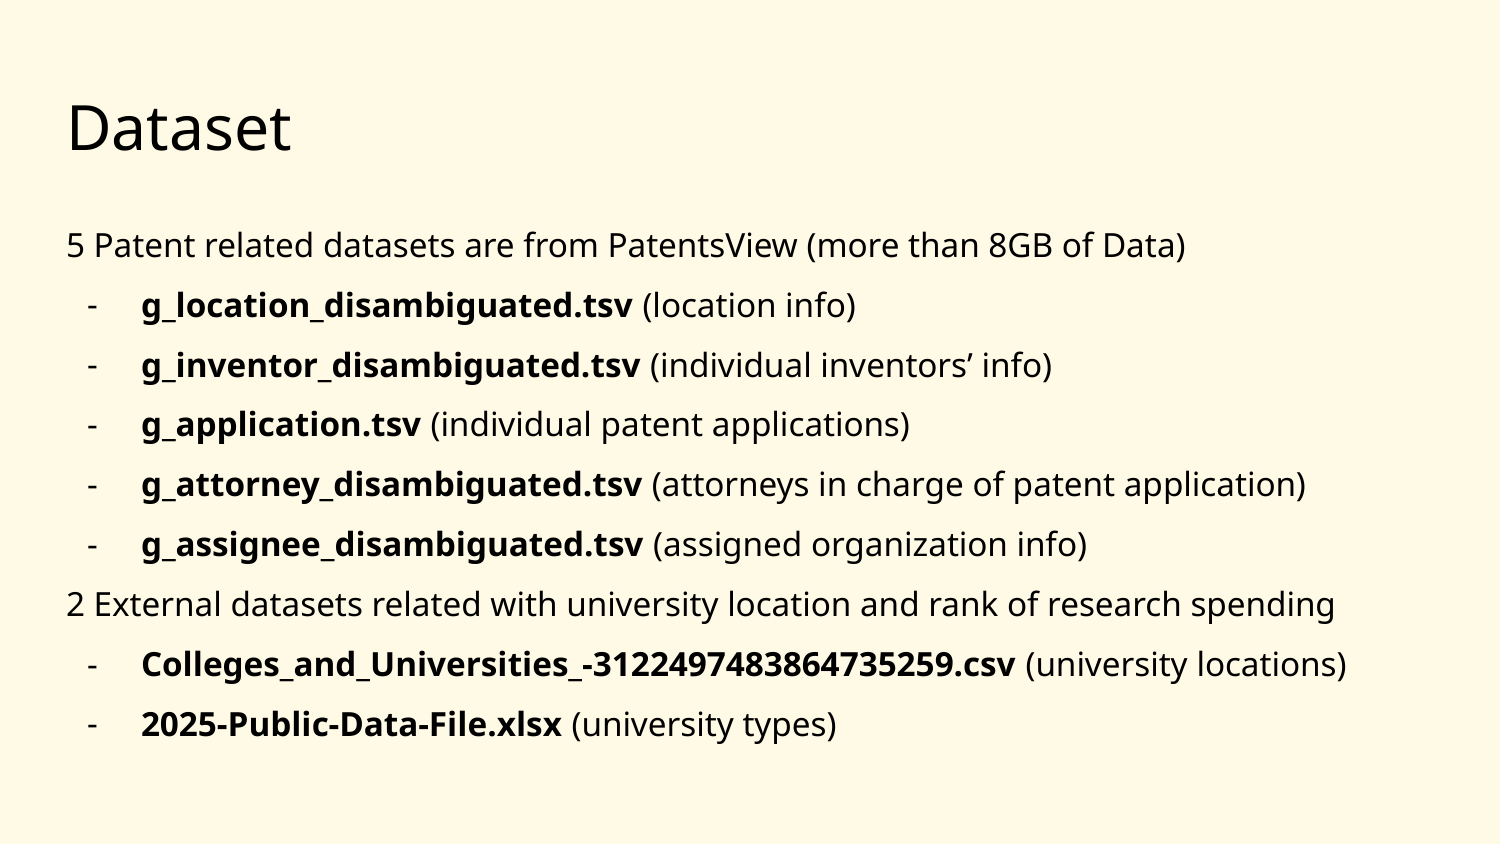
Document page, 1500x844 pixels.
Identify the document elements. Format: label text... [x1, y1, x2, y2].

title Dataset [51, 72, 1449, 167]
list 5 Patent related datasets are from PatentsView (more than 8GB of Data) g_location_disambiguated.tsv (location info) g_inventor_disambiguated.tsv (individual inventors’ info) g_application.tsv (individual patent applications) g_attorney_disambiguated.tsv (attorneys in charge of patent application) g_assignee_disambiguated.tsv (assigned organization info) 2 External datasets related with university location and rank of research spending Colleges_and_Universities_-3122497483864735259.csv (university locations) 2025-Public-Data-File.xlsx (university types) [51, 189, 1449, 750]
